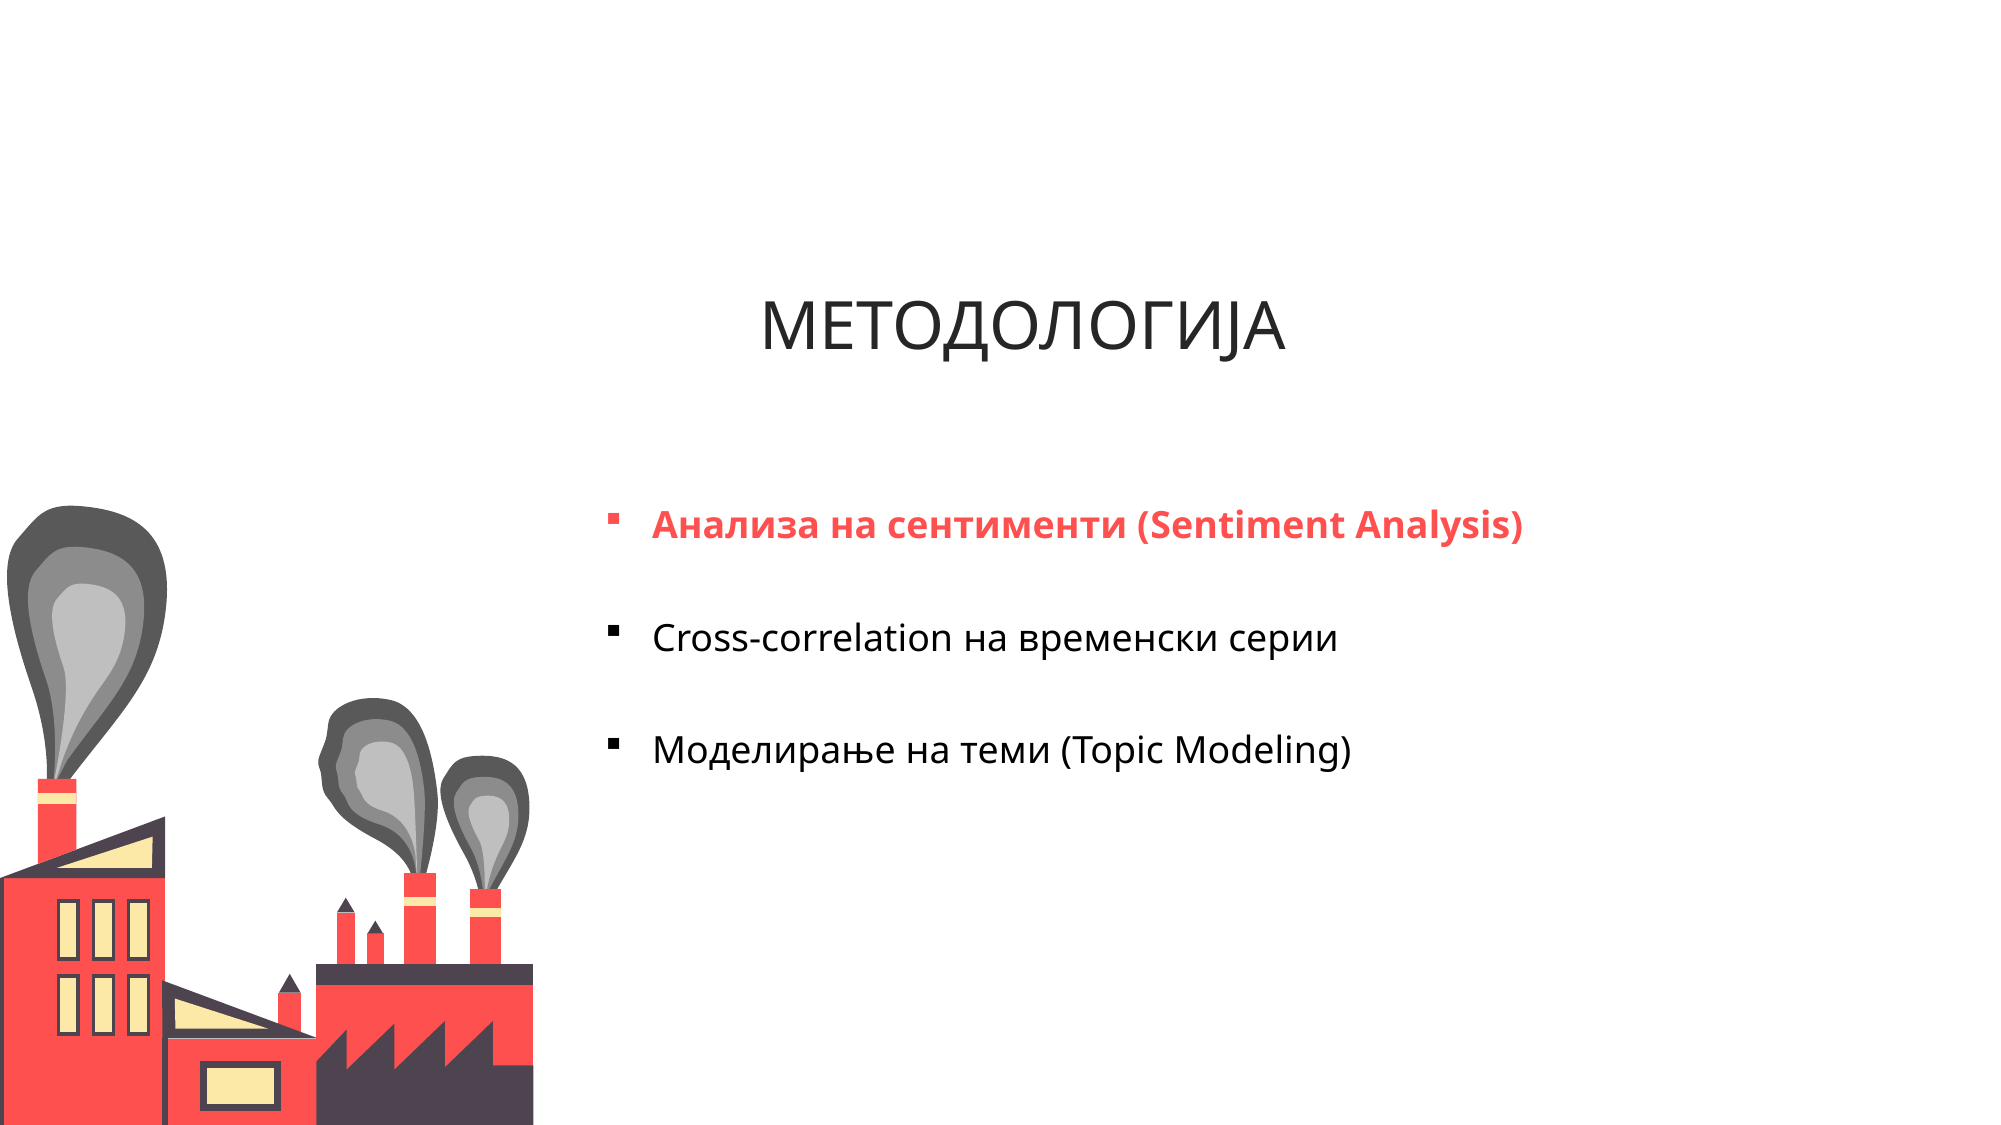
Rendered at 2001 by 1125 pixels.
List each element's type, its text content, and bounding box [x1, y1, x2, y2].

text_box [314, 698, 534, 1125]
text_box Анализа на сентименти (Sentiment Analysis) Cross-correlation на временски серии Моделирање на теми (Topic Modeling) [590, 426, 1566, 779]
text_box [0, 505, 319, 1125]
text_box МЕТОДОЛОГИЈА [744, 275, 1302, 370]
